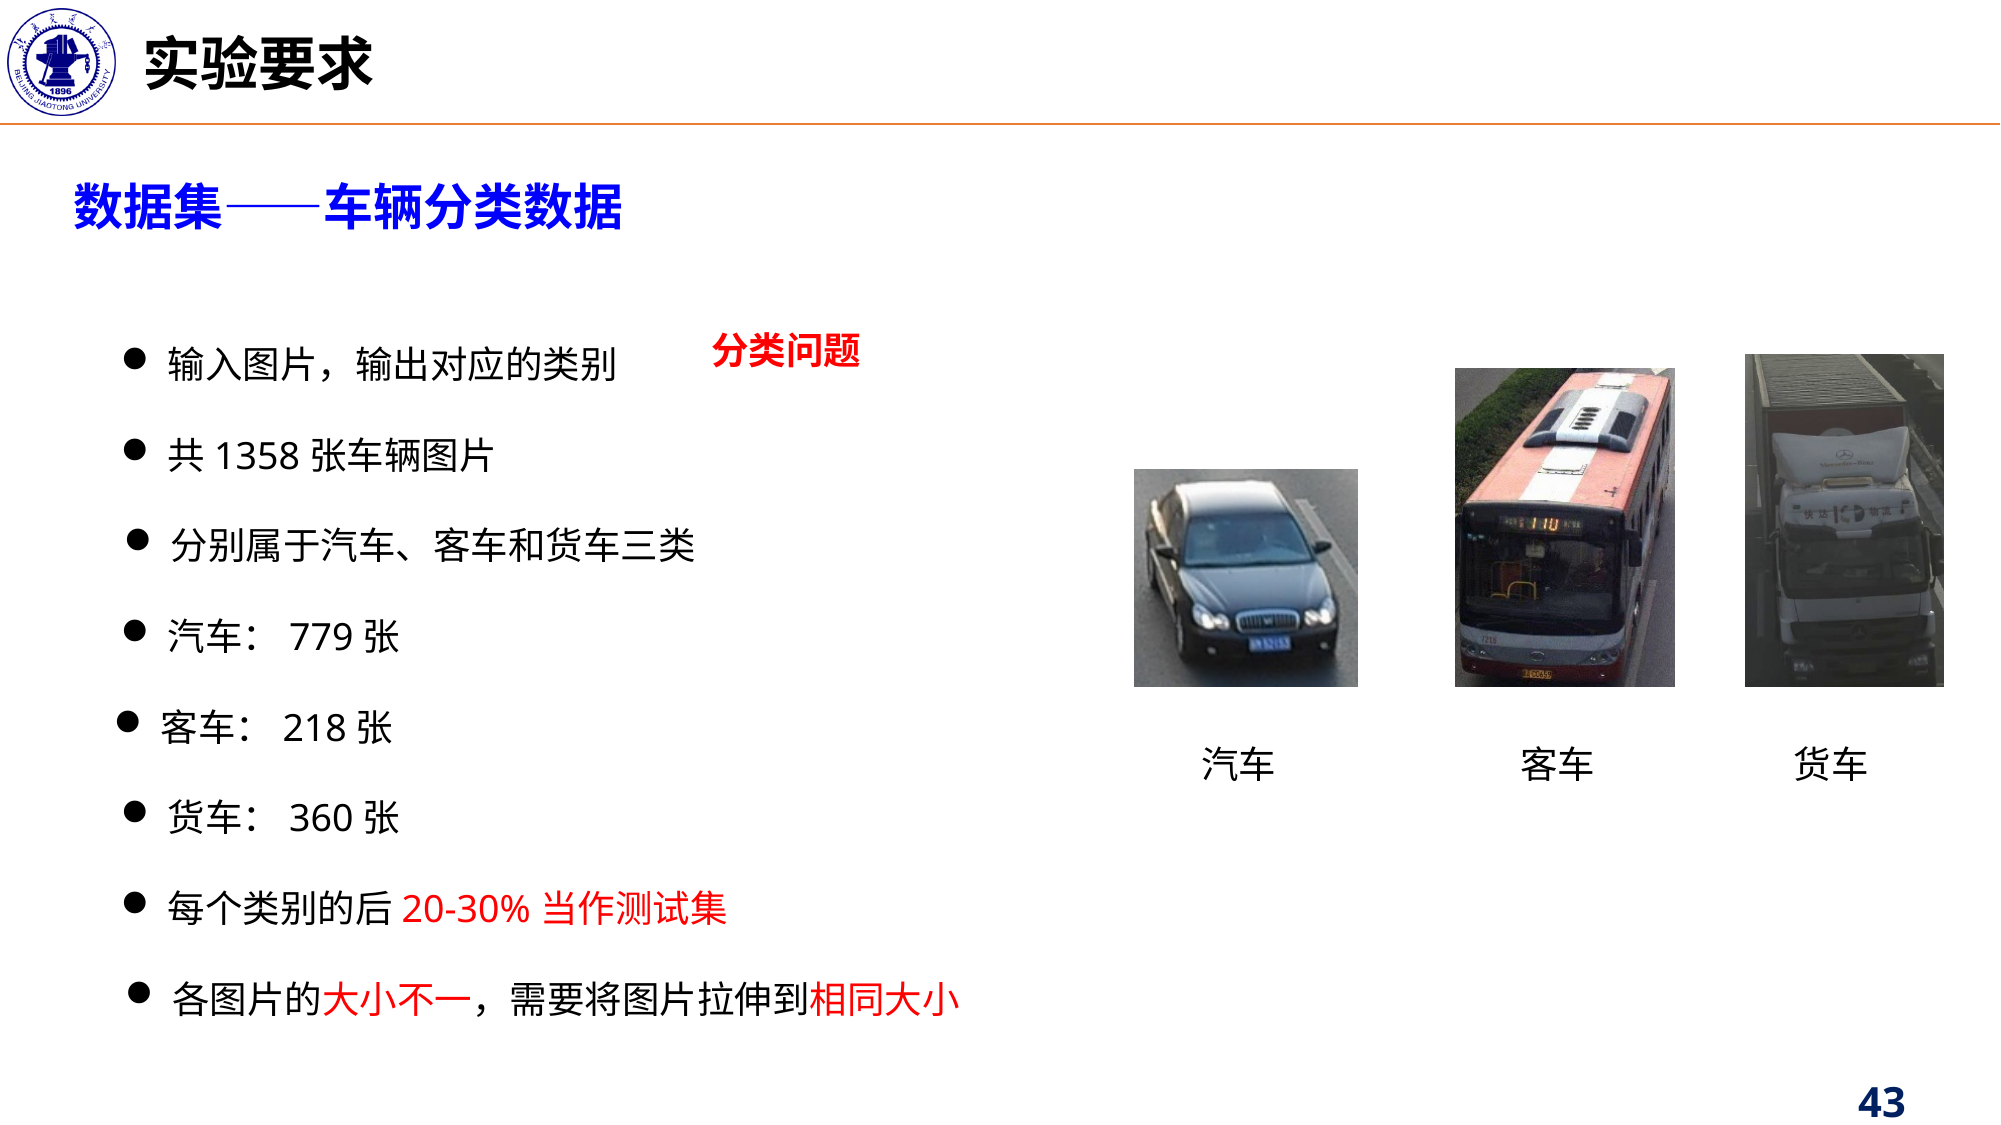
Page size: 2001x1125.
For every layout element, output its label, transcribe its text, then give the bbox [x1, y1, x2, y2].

text_box 实验要求 [127, 19, 1958, 105]
text_box 数据集——车辆分类数据 [59, 168, 639, 244]
text_box 货车：360张 [106, 786, 1106, 847]
picture [1455, 368, 1675, 687]
text_box 分别属于汽车、客车和货车三类 [109, 514, 711, 575]
text_box 共1358张车辆图片 [106, 424, 826, 485]
text_box 汽车 [1186, 733, 1306, 794]
text_box 货车 [1778, 733, 1899, 794]
text_box 客车 [1505, 733, 1626, 794]
picture [7, 8, 116, 116]
text_box 汽车：779张 [106, 605, 1106, 666]
picture [1745, 354, 1944, 687]
text_box 各图片的大小不一，需要将图片拉伸到相同大小 [110, 968, 975, 1028]
text_box 客车：218张 [99, 696, 409, 756]
text_box 分类问题 [696, 319, 886, 379]
text_box 每个类别的后20-30%当作测试集 [106, 877, 1106, 938]
picture [1134, 469, 1358, 687]
text_box 输入图片，输出对应的类别 [106, 333, 826, 394]
